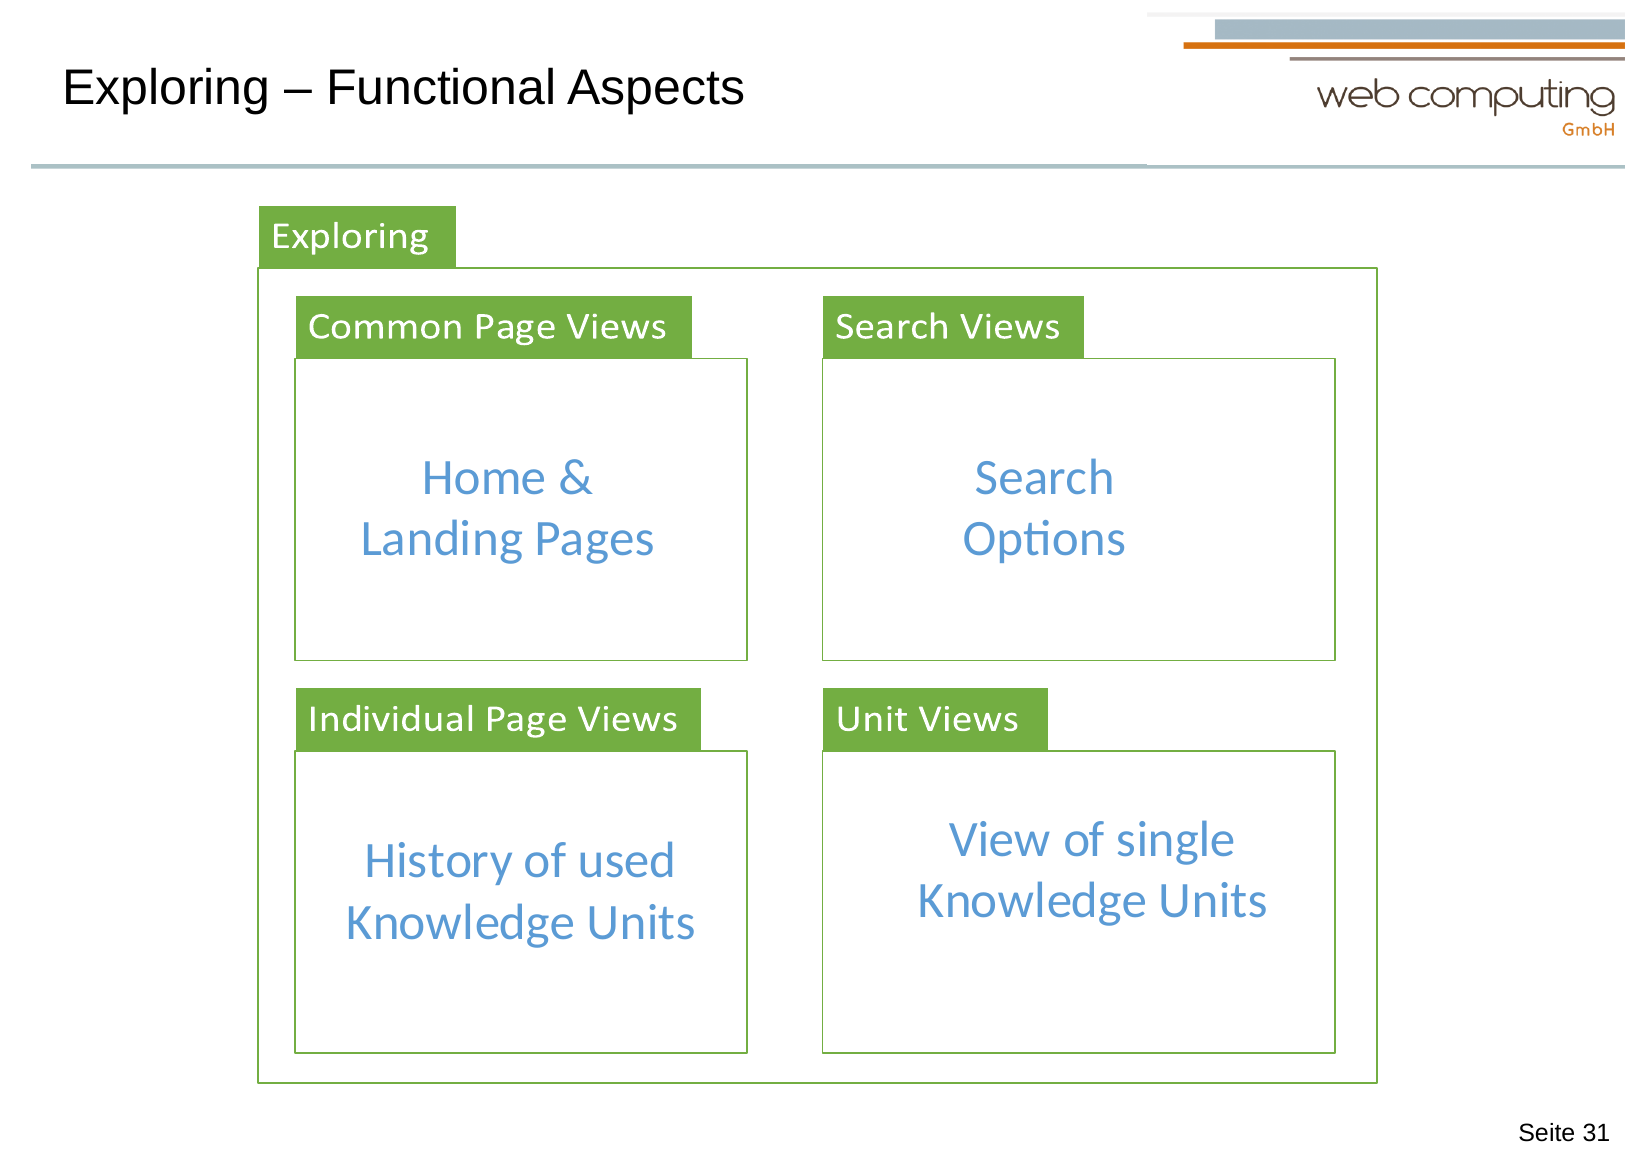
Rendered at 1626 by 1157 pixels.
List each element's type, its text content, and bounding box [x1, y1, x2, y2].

picture [248, 199, 1379, 1085]
slide_number Seite 31 [1427, 1108, 1625, 1157]
title Exploring – Functional Aspects [47, 26, 1148, 143]
picture [1147, 5, 1625, 165]
